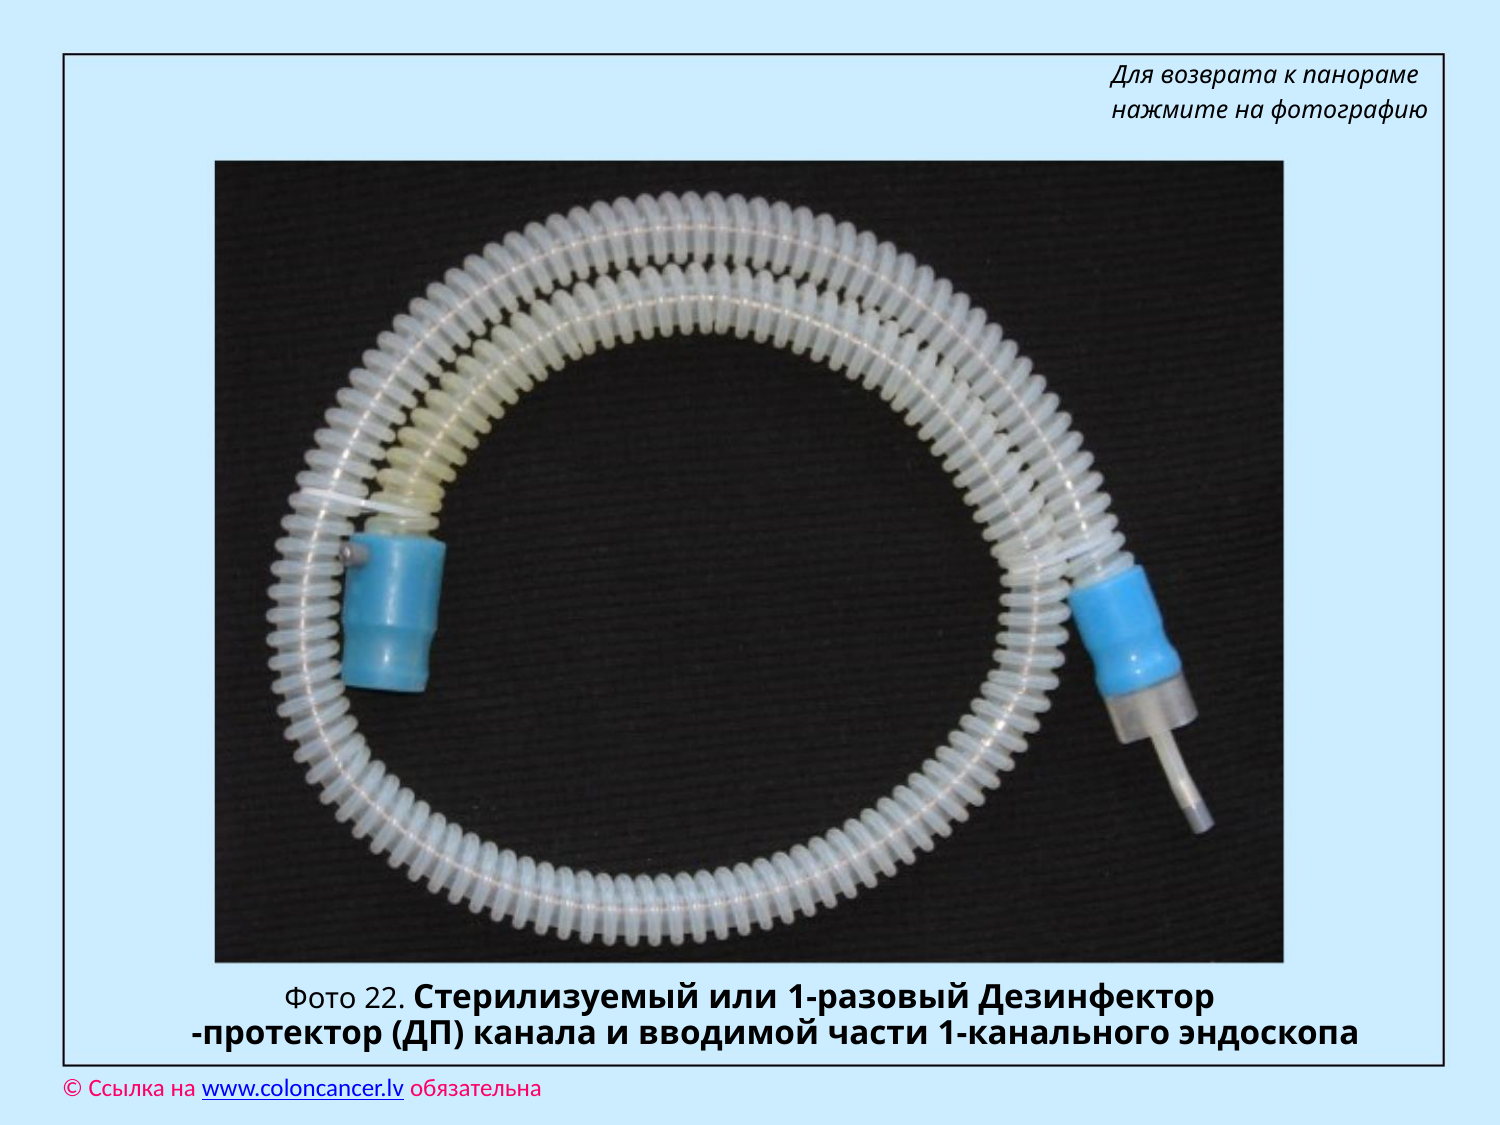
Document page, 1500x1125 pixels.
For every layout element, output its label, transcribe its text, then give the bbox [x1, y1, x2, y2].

text_box [0, 0, 1500, 977]
text_box Для возврата к панораме нажмите на фотографию [1105, 56, 1440, 128]
text_box [216, 147, 1275, 978]
text_box Фото 22. Стерилизуемый или 1-разовый Дезинфектор -протектор (ДП) канала и вводимой части 1-канального эндоскопа [0, 977, 1500, 1064]
text_box © Ссылка на www.coloncancer.lv обязательна [62, 1064, 650, 1110]
text_box [0, 1064, 1500, 1125]
